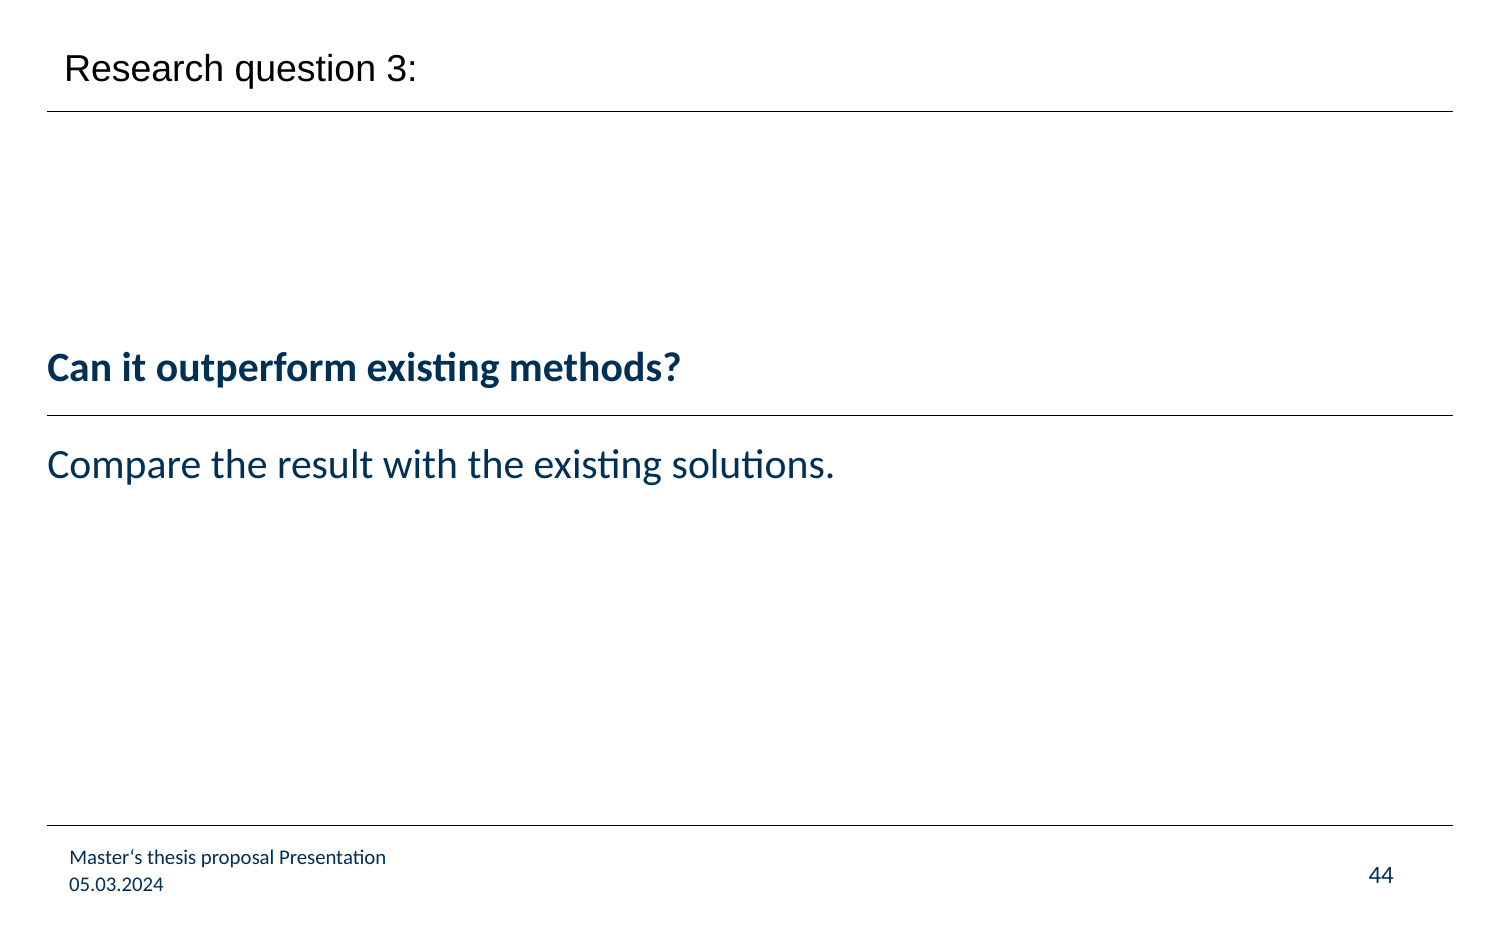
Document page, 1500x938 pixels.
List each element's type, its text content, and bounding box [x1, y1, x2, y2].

subtitle Compare the result with the existing solutions. [47, 437, 1453, 664]
title Can it outperform existing methods? [47, 340, 1453, 414]
text_box Research question 3: [49, 36, 444, 97]
